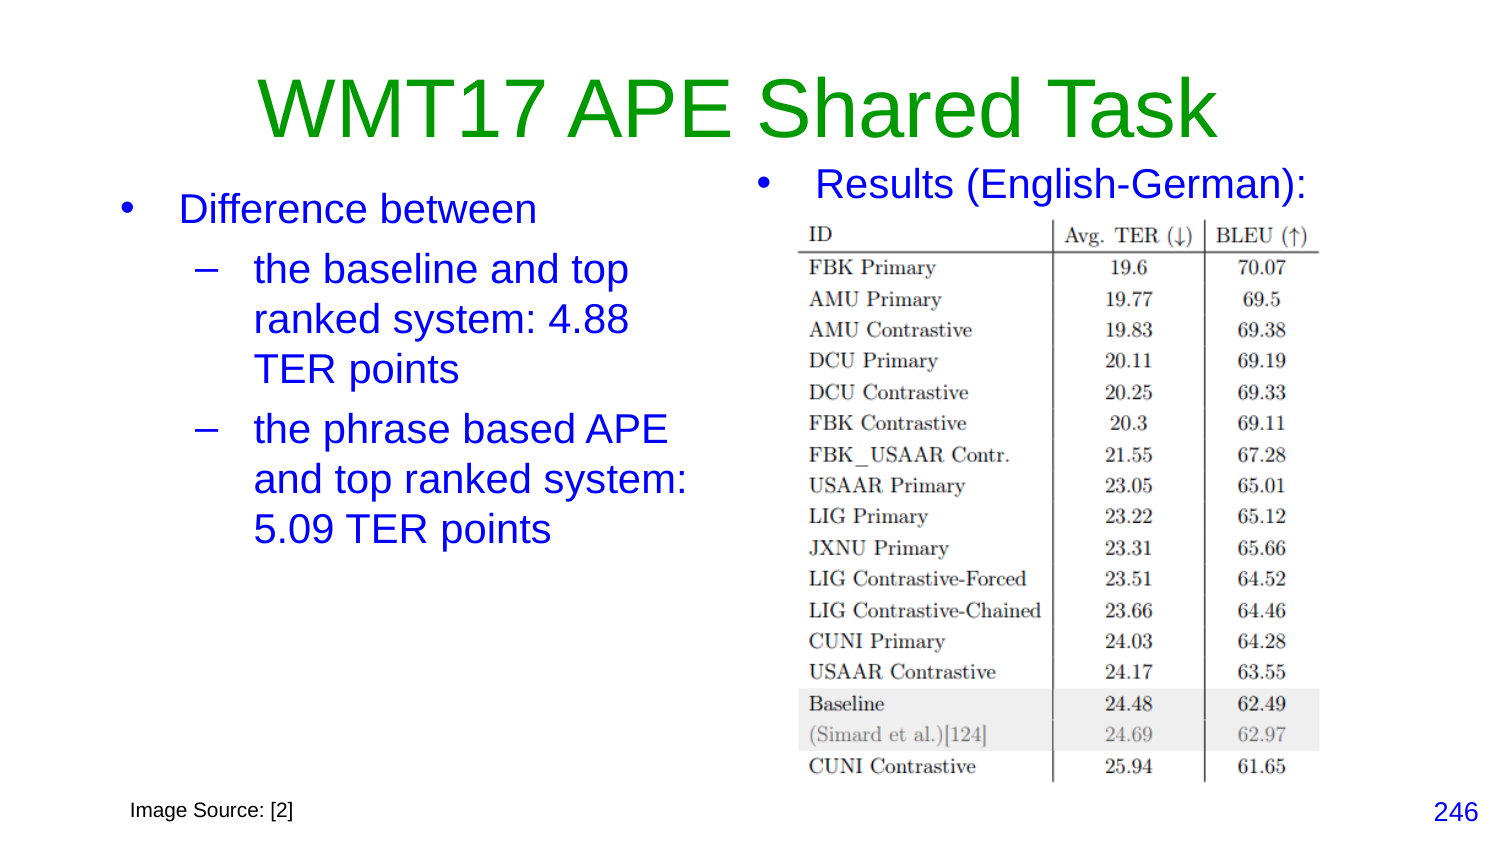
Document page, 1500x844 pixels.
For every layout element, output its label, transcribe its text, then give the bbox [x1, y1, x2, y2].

text_box Image Source: [2] [114, 783, 419, 834]
slide_number ‹#› [1403, 779, 1494, 844]
list Results (English-German): [725, 149, 1351, 214]
picture [785, 213, 1338, 794]
title WMT17 APE Shared Task [75, 33, 1425, 175]
list Difference between the baseline and top ranked system: 4.88 TER points the phrase based APE and top ranked system: 5.09 TER points [88, 174, 714, 749]
